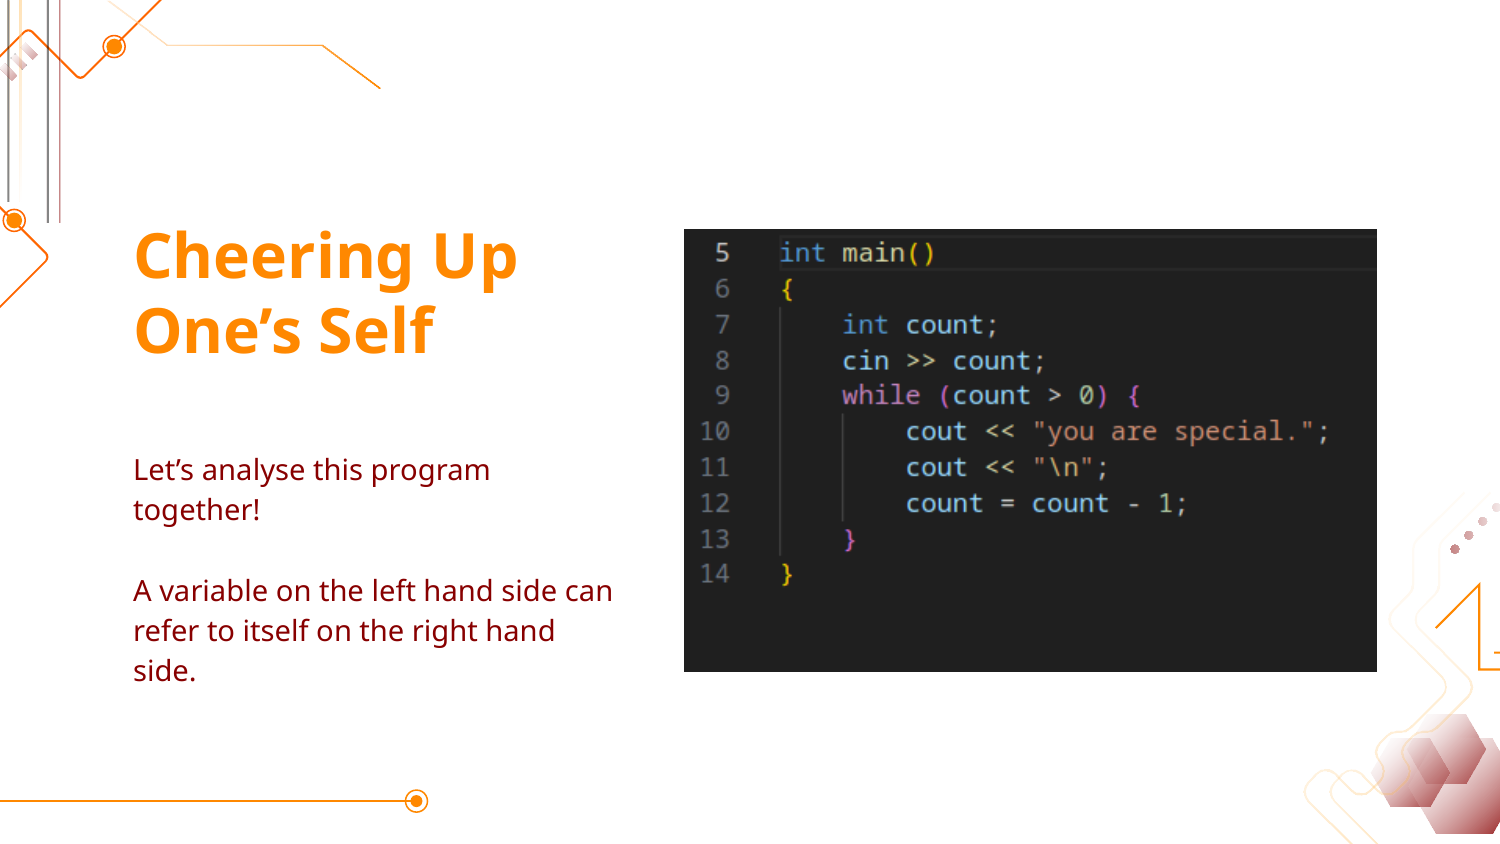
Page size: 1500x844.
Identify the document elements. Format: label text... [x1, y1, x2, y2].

subtitle Let’s analyse this program together! A variable on the left hand side can refer to itself on the right hand side. [118, 431, 635, 693]
title Cheering Up One’s Self [118, 150, 635, 382]
picture [678, 88, 1384, 757]
